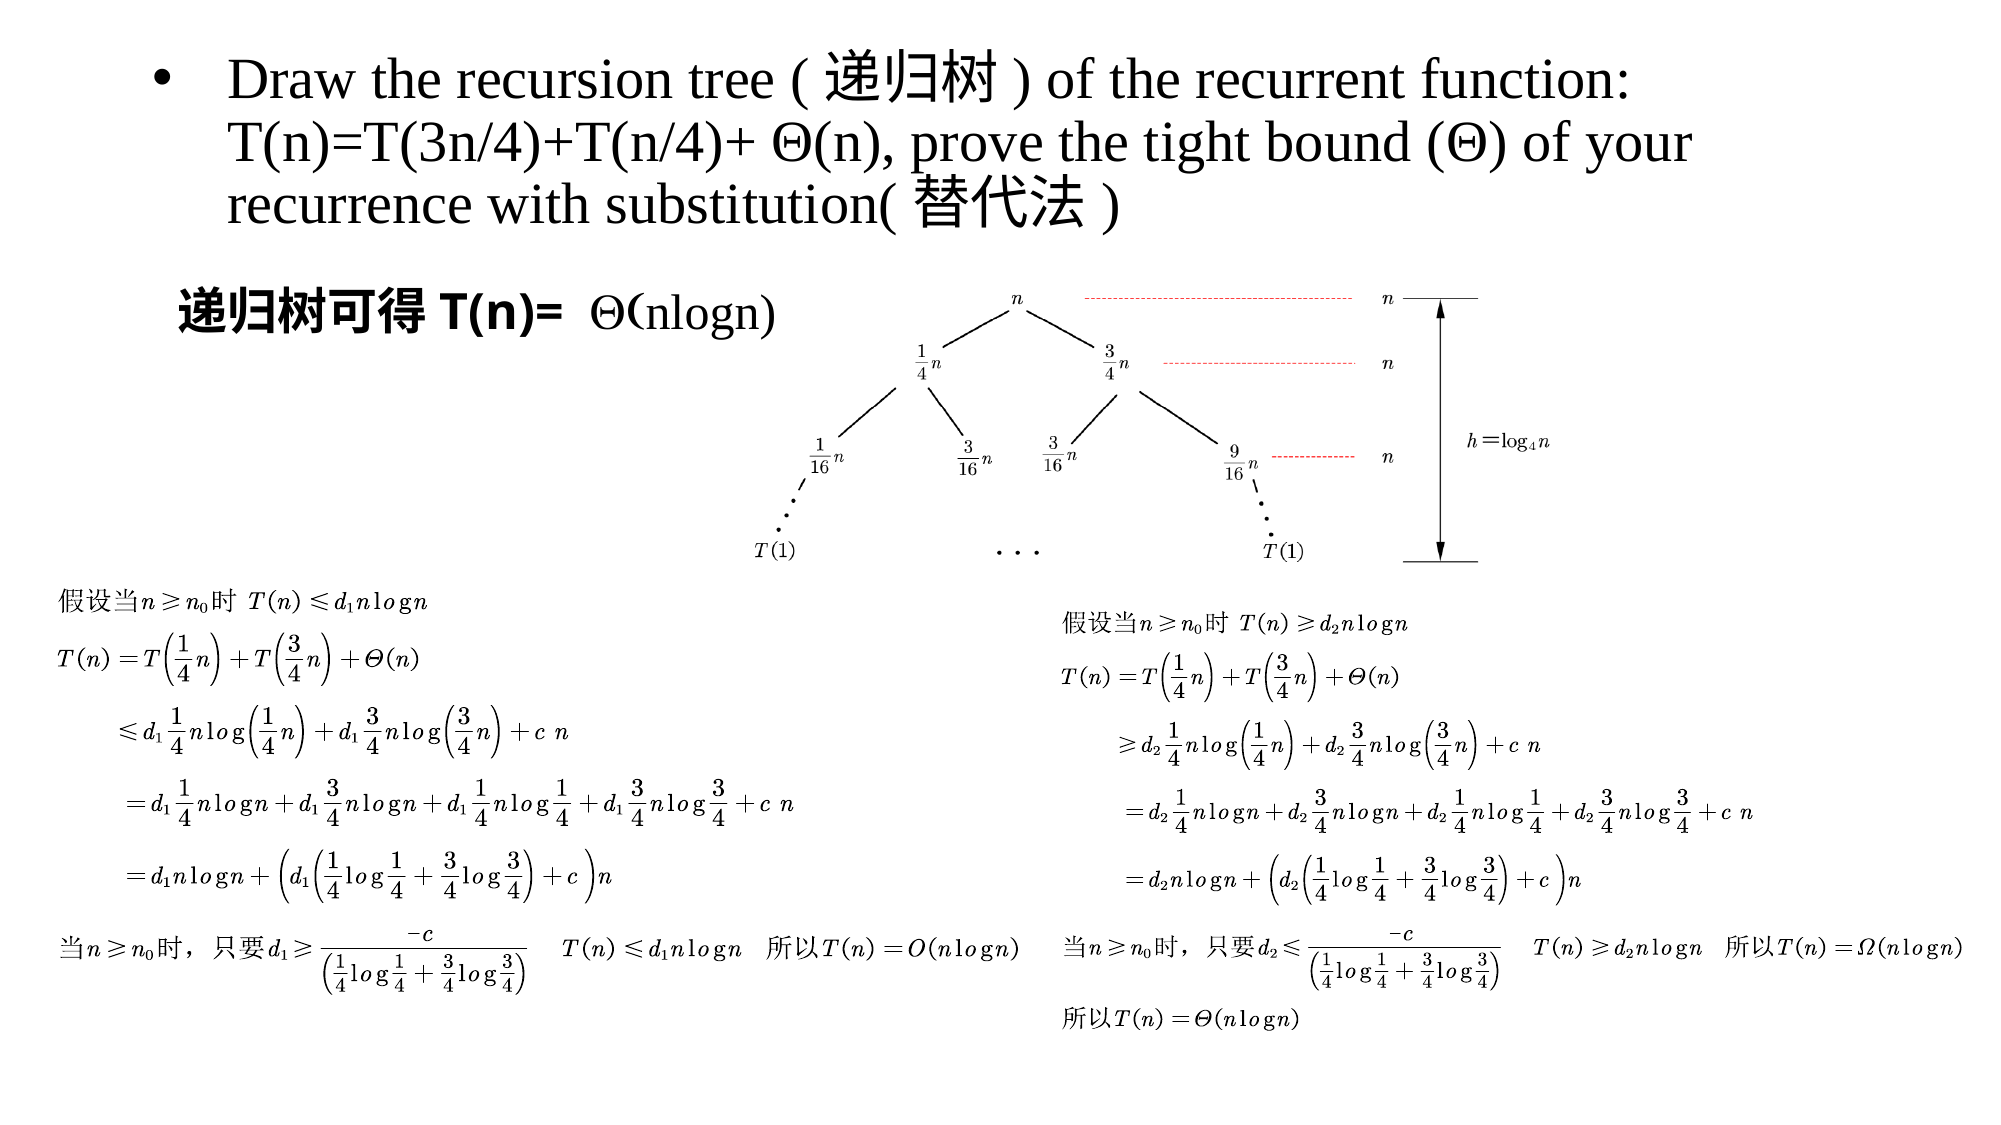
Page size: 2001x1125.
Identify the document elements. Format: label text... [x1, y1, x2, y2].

title Draw the recursion tree (递归树) of the recurrent function: T(n)=T(3n/4)+T(n/4)+ Θ(n), prove the tight bound (Θ) of your recurrence with substitution(替代法) [137, 33, 1863, 251]
text_box [1023, 606, 2000, 614]
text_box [1059, 607, 1966, 1038]
picture [746, 272, 1558, 586]
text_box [55, 584, 1023, 1003]
text_box 递归树可得T(n)= Q(nlogn) [163, 272, 746, 348]
